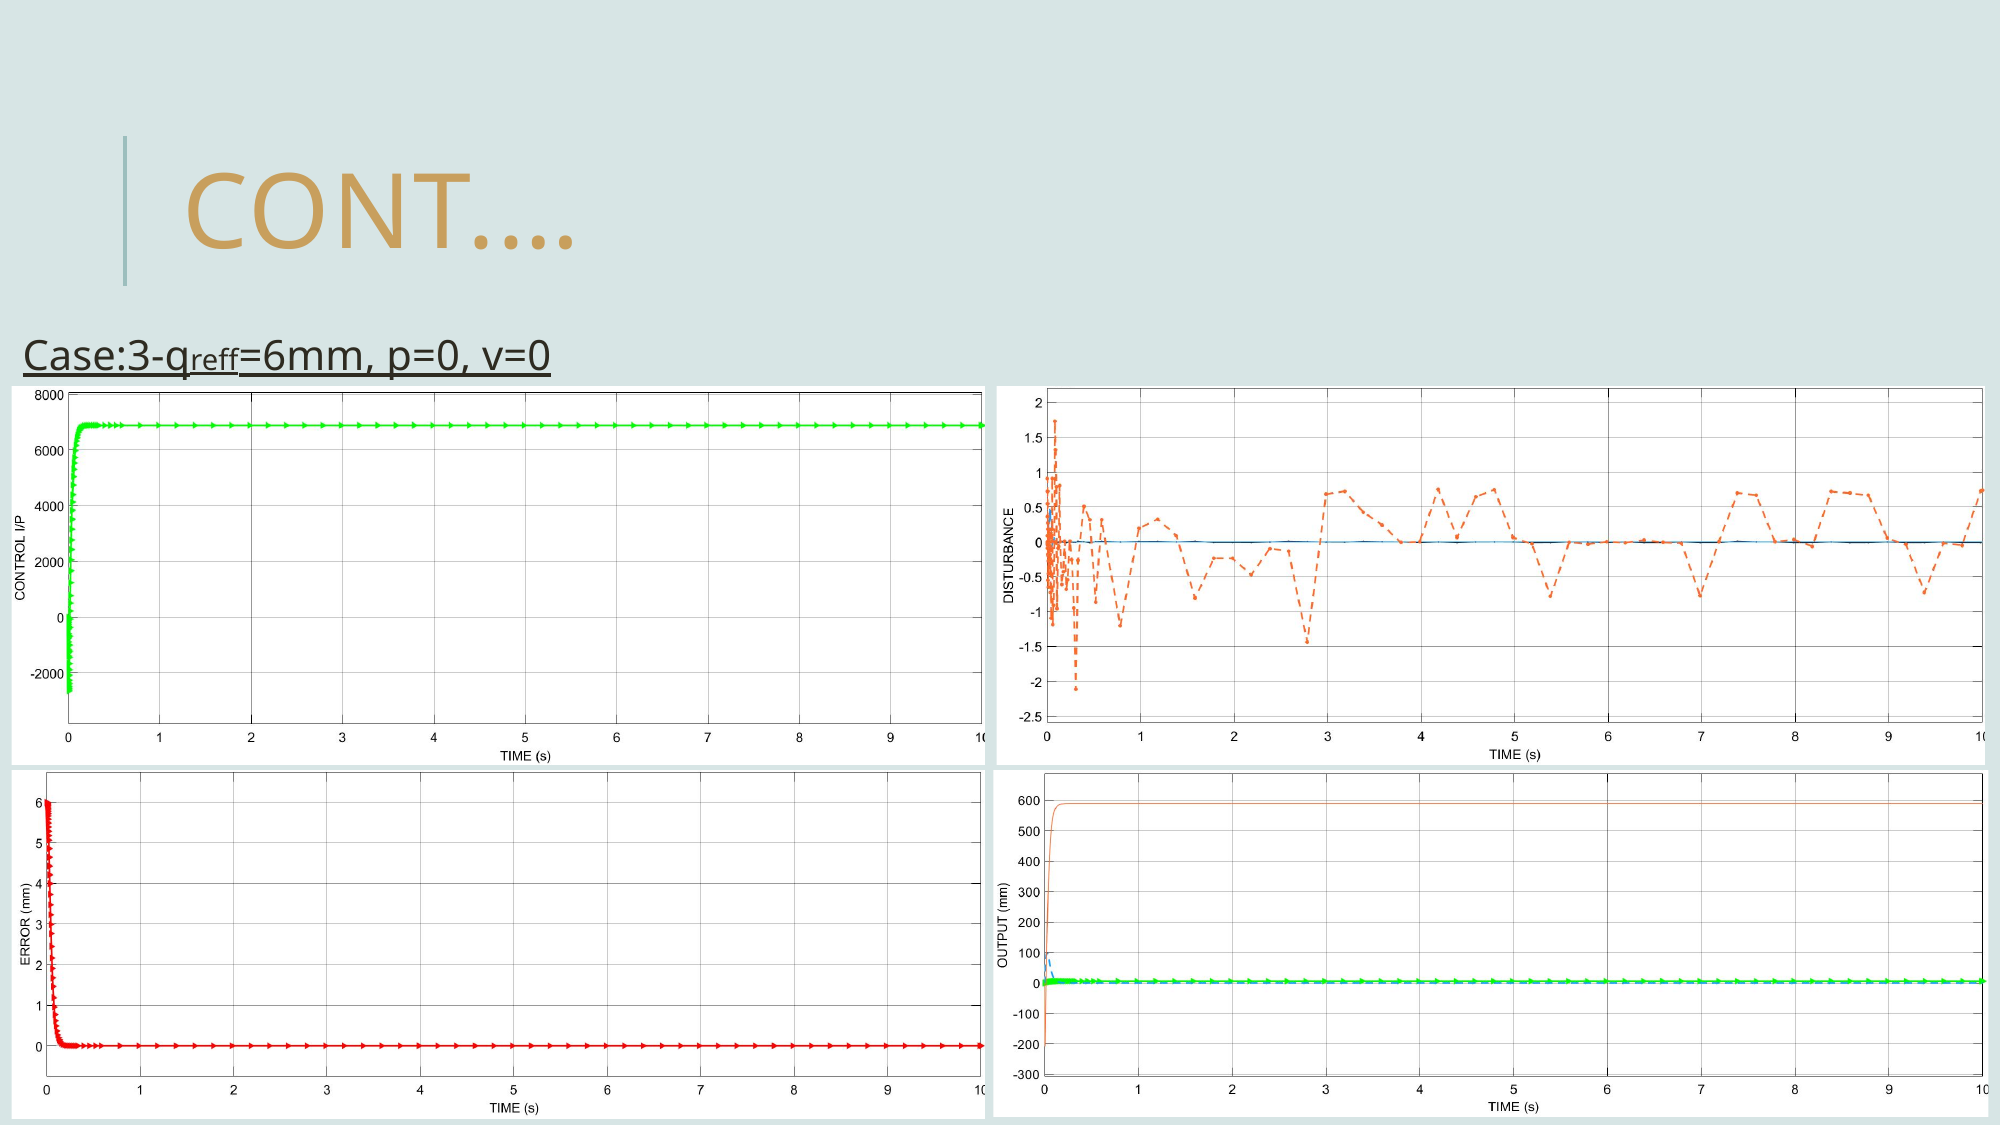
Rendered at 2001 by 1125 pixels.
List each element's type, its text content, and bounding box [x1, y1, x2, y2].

list Case:3-qreff=6mm, p=0, v=0 [0, 326, 2000, 1125]
picture [11, 770, 986, 1119]
title Cont.… [168, 96, 1763, 326]
picture [993, 770, 1989, 1117]
picture [11, 386, 986, 765]
picture [996, 386, 1986, 765]
